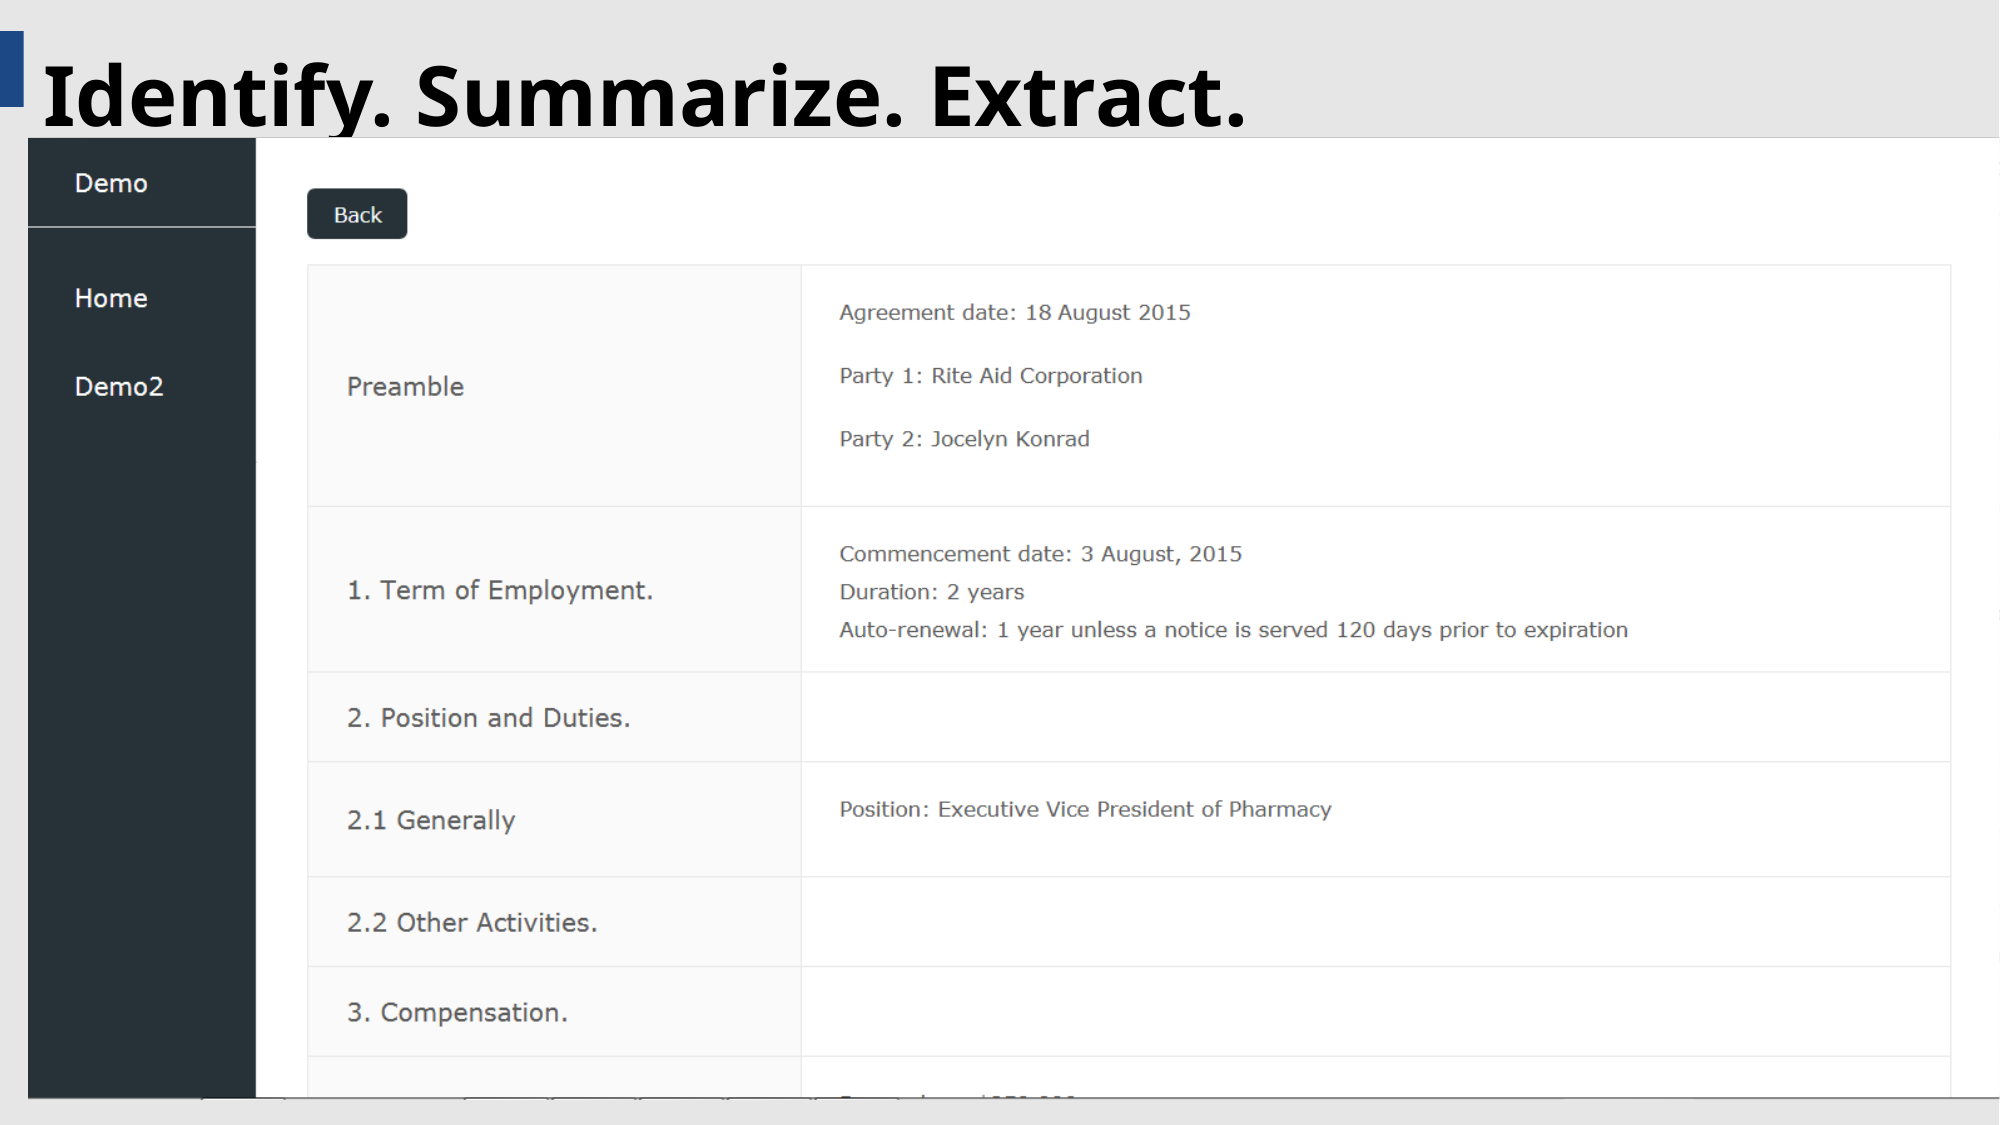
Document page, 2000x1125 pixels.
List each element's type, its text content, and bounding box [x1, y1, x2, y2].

text_box Identify. Summarize. Extract. [28, 36, 1415, 135]
picture [27, 136, 2000, 1100]
text_box [0, 31, 24, 107]
